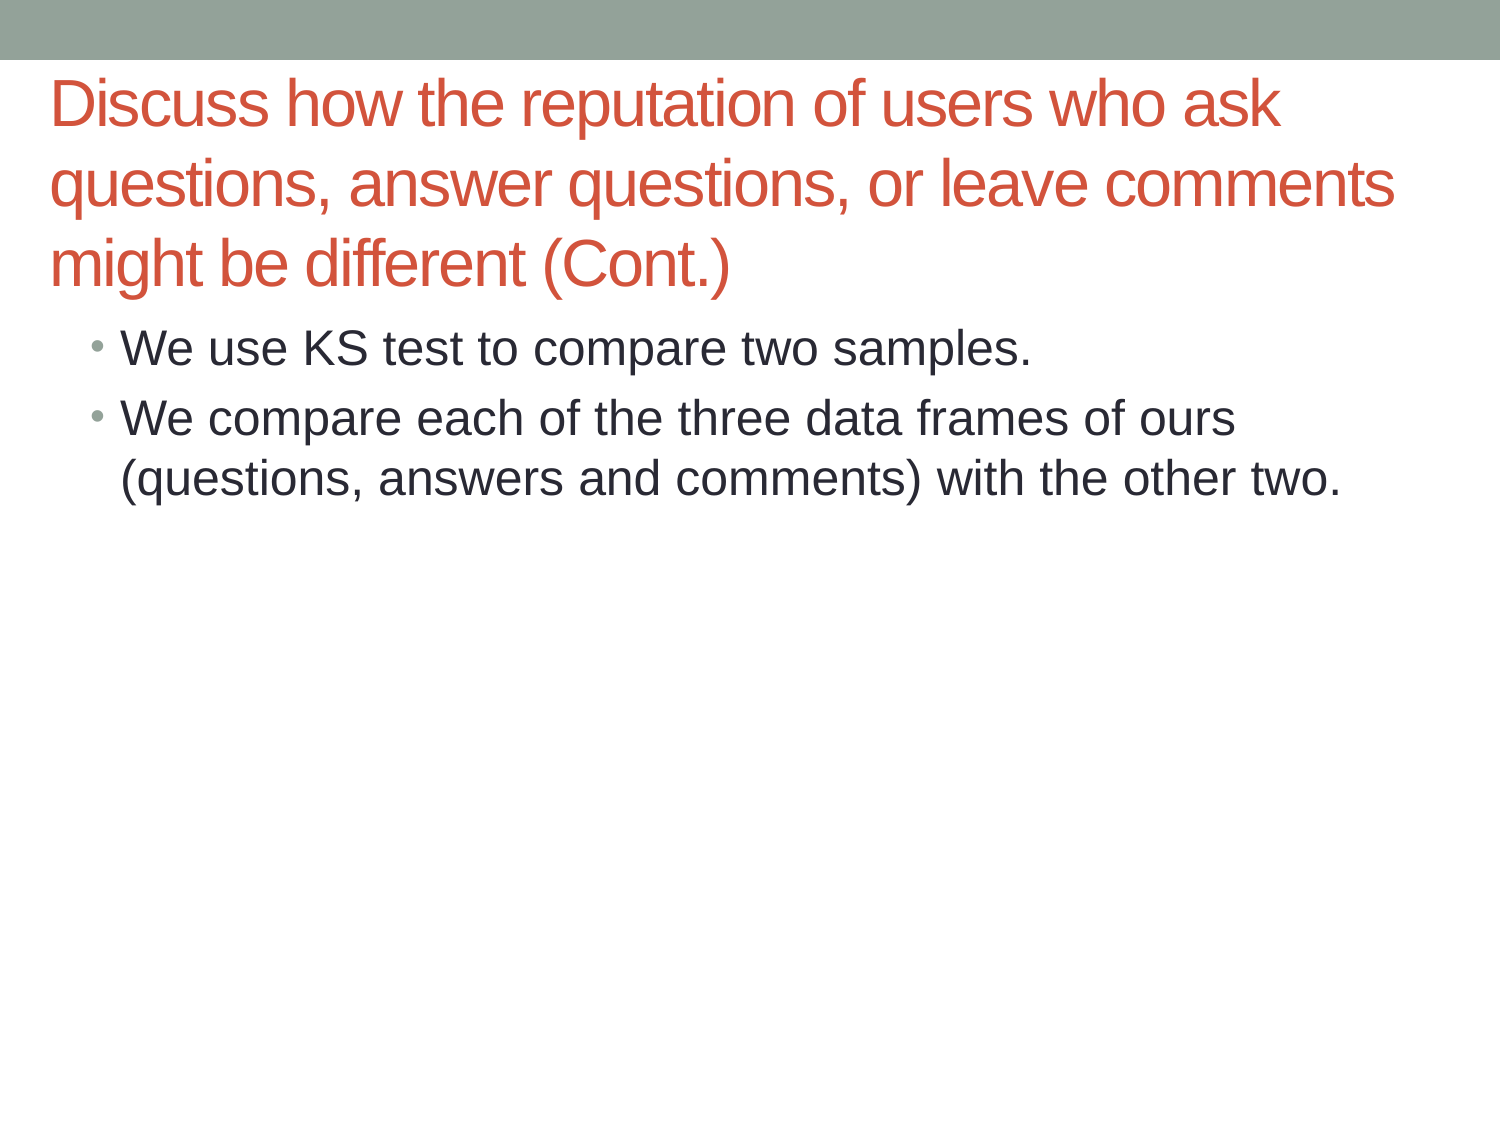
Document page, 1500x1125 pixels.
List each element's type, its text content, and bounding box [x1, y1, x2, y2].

list We use KS test to compare two samples. We compare each of the three data frames of ours (questions, answers and comments) with the other two. [75, 307, 1425, 1108]
title Discuss how the reputation of users who ask questions, answer questions, or leave comments might be different (Cont.) [34, 98, 1466, 262]
